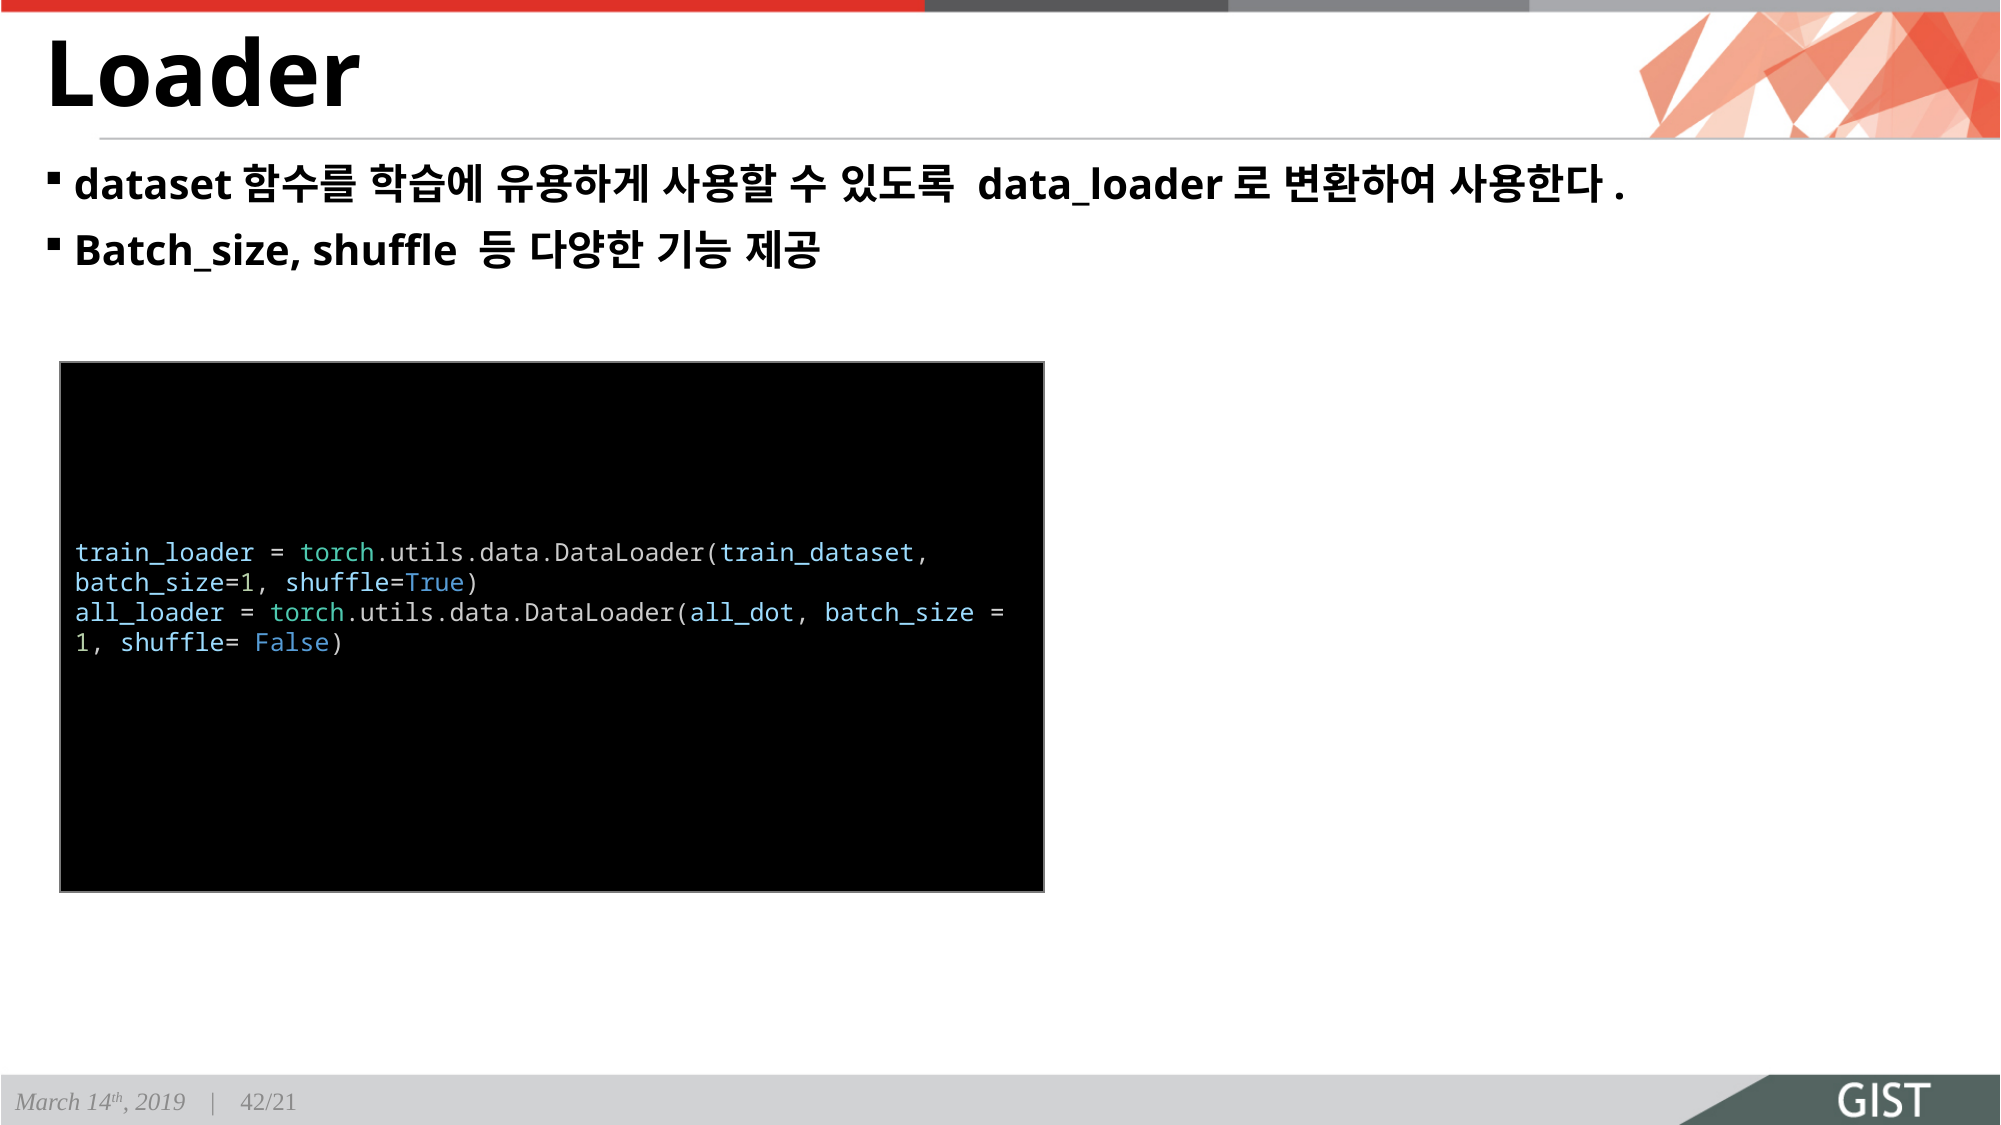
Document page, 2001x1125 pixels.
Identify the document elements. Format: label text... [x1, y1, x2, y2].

picture [0, 0, 2000, 1125]
list dataset함수를 학습에 유용하게 사용할 수 있도록 data_loader로 변환하여 사용한다. Batch_size, shuffle 등 다양한 기능 제공 [29, 155, 1971, 440]
text_box train_loader = torch.utils.data.DataLoader(train_dataset, batch_size=1, shuffle=True) all_loader = torch.utils.data.DataLoader(all_dot, batch_size = 1, shuffle= False) [59, 440, 1045, 893]
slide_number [0, 1075, 450, 1125]
title Loader [29, 17, 1971, 136]
